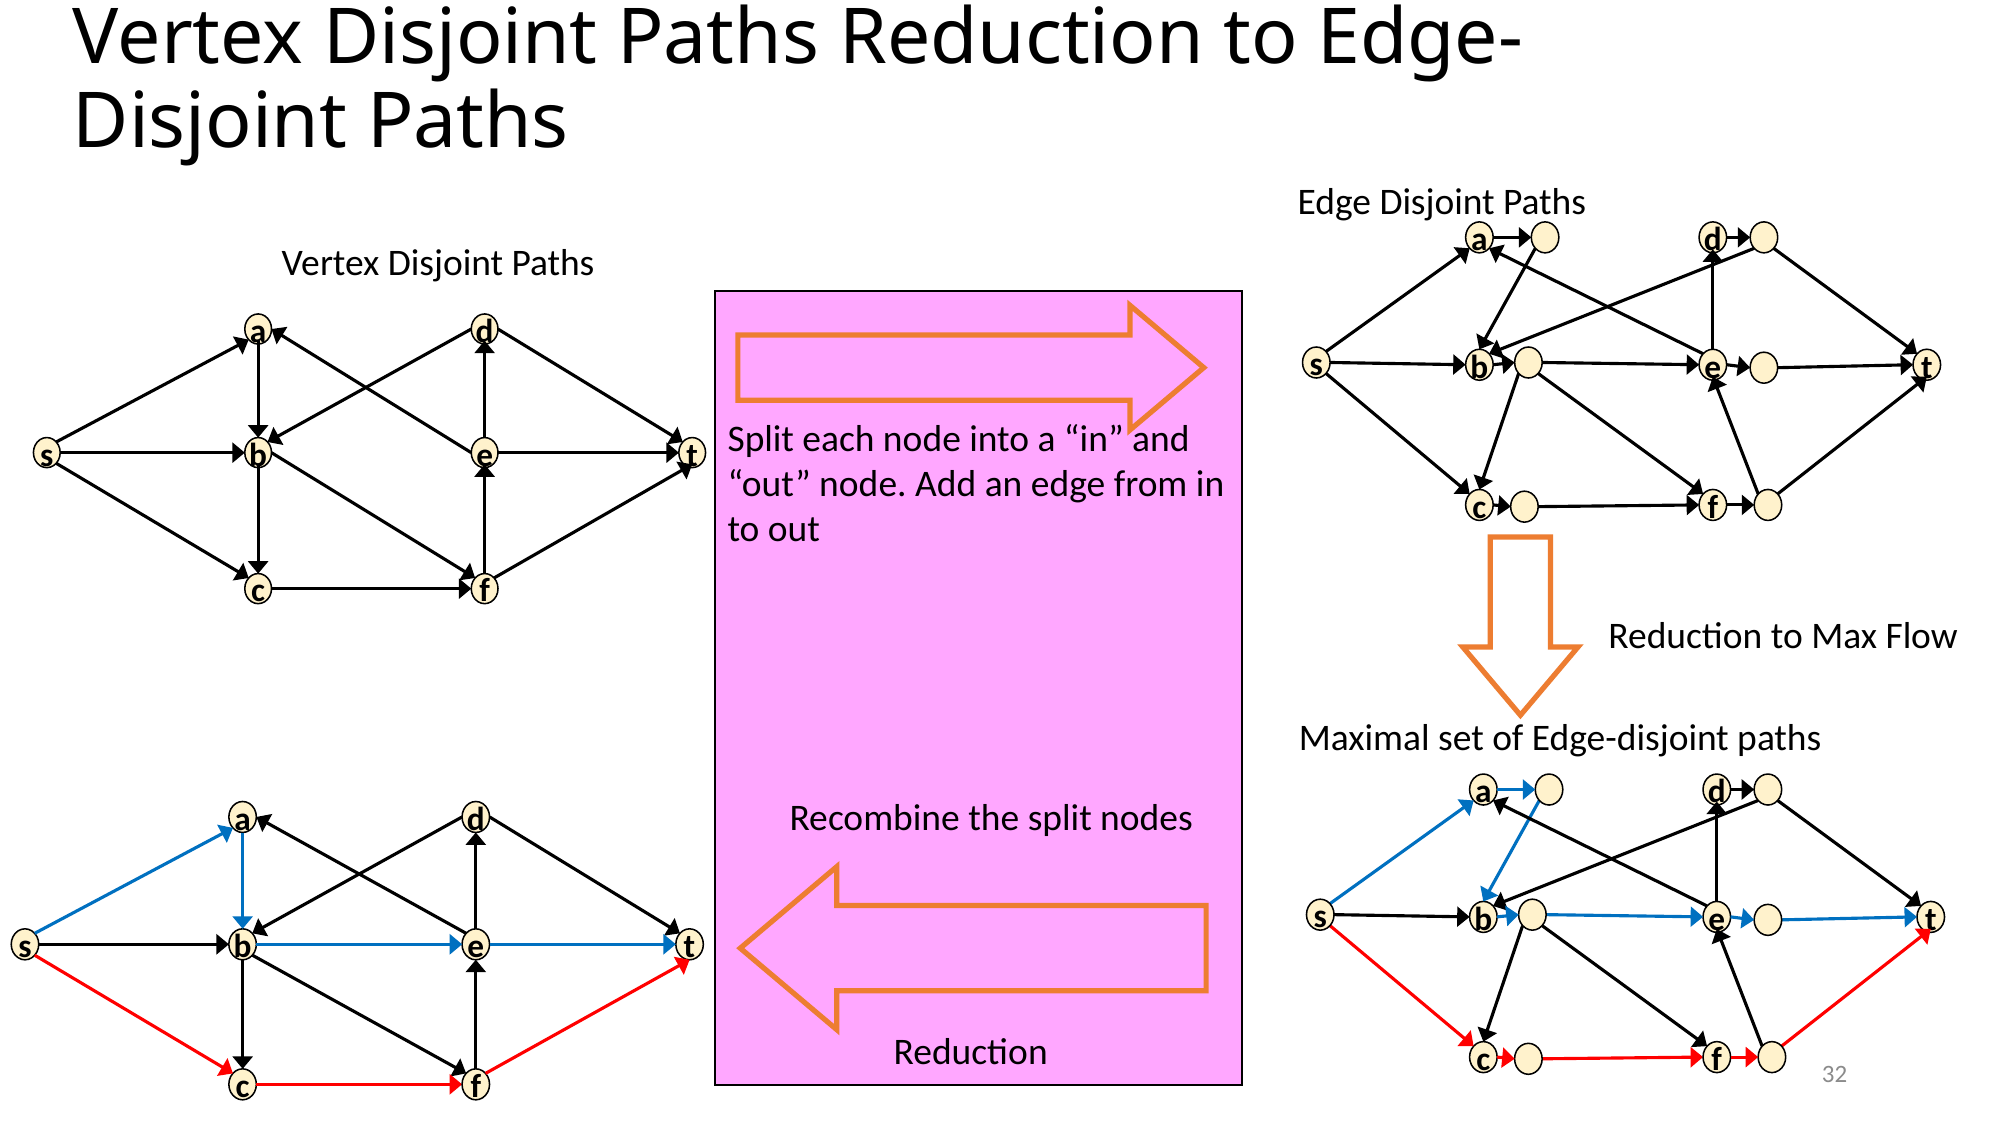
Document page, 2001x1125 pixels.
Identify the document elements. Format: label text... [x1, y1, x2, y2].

text_box Reduction [878, 1019, 1063, 1080]
text_box [714, 290, 1243, 406]
slide_number 32 [1412, 1075, 1863, 1103]
text_box [740, 866, 1207, 1030]
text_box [33, 313, 706, 604]
text_box Recombine the split nodes [774, 785, 1225, 846]
text_box [1462, 537, 1578, 716]
text_box Reduction to Max Flow [1593, 603, 2000, 664]
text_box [1306, 773, 1945, 1075]
text_box [737, 305, 1204, 406]
text_box Maximal set of Edge-disjoint paths [1284, 705, 1837, 765]
text_box Split each node into a “in” and “out” node. Add an edge from in to out [712, 406, 1252, 556]
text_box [1302, 221, 1941, 523]
text_box Edge Disjoint Paths [1282, 169, 1602, 230]
text_box Vertex Disjoint Paths [266, 230, 610, 290]
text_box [11, 801, 704, 1100]
title Vertex Disjoint Paths Reduction to Edge-Disjoint Paths [57, 0, 1783, 190]
text_box [714, 556, 1243, 1086]
